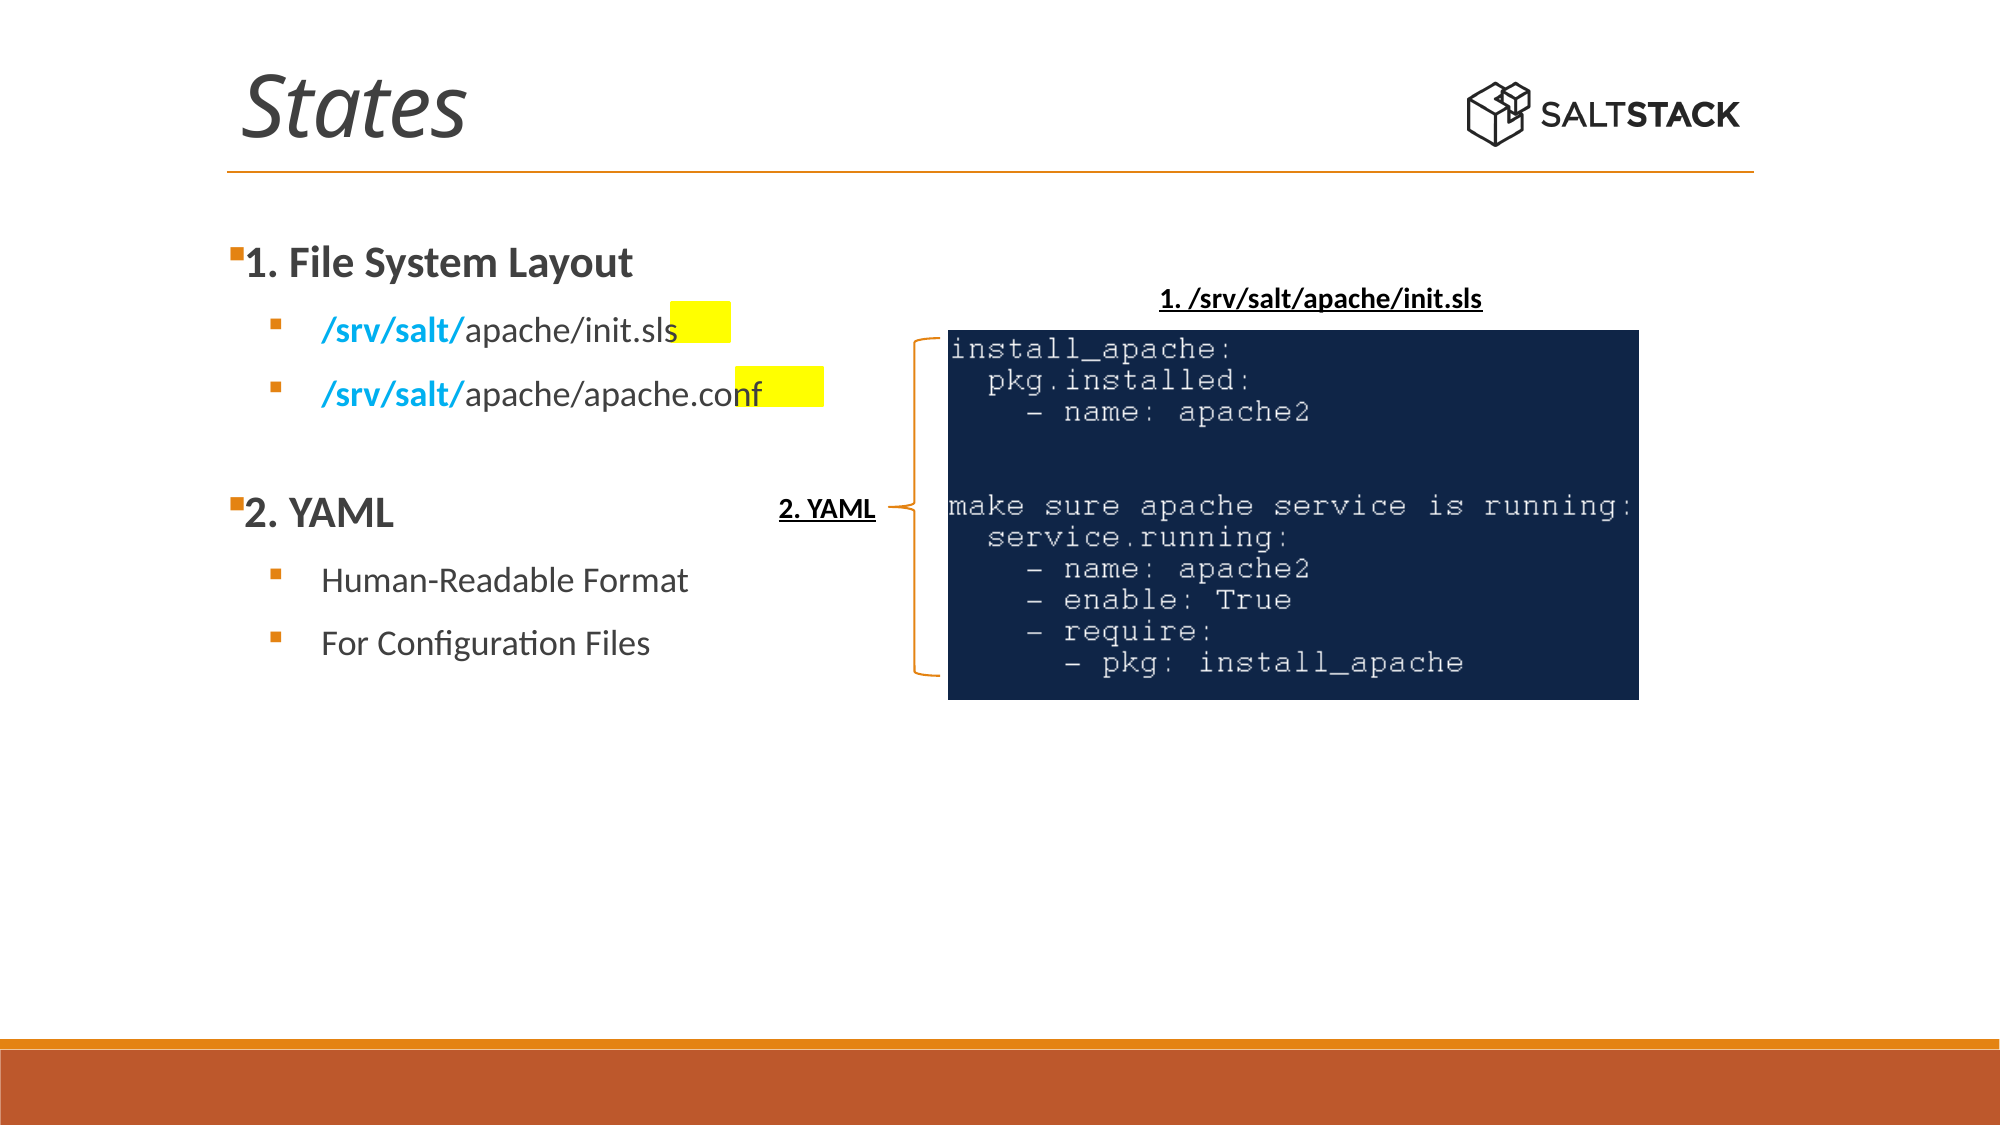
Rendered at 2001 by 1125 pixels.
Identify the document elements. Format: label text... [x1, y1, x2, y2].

title States [226, 58, 1704, 163]
list 1. File System Layout /srv/salt/apache/init.sls /srv/salt/apache/apache.conf 2. YAML Human-Readable Format For Configuration Files [226, 231, 823, 676]
picture [1467, 70, 1741, 158]
picture [948, 330, 1639, 700]
text_box 2. YAML [763, 481, 897, 532]
text_box 1. /srv/salt/apache/init.sls [1144, 271, 1515, 322]
text_box [887, 337, 941, 677]
